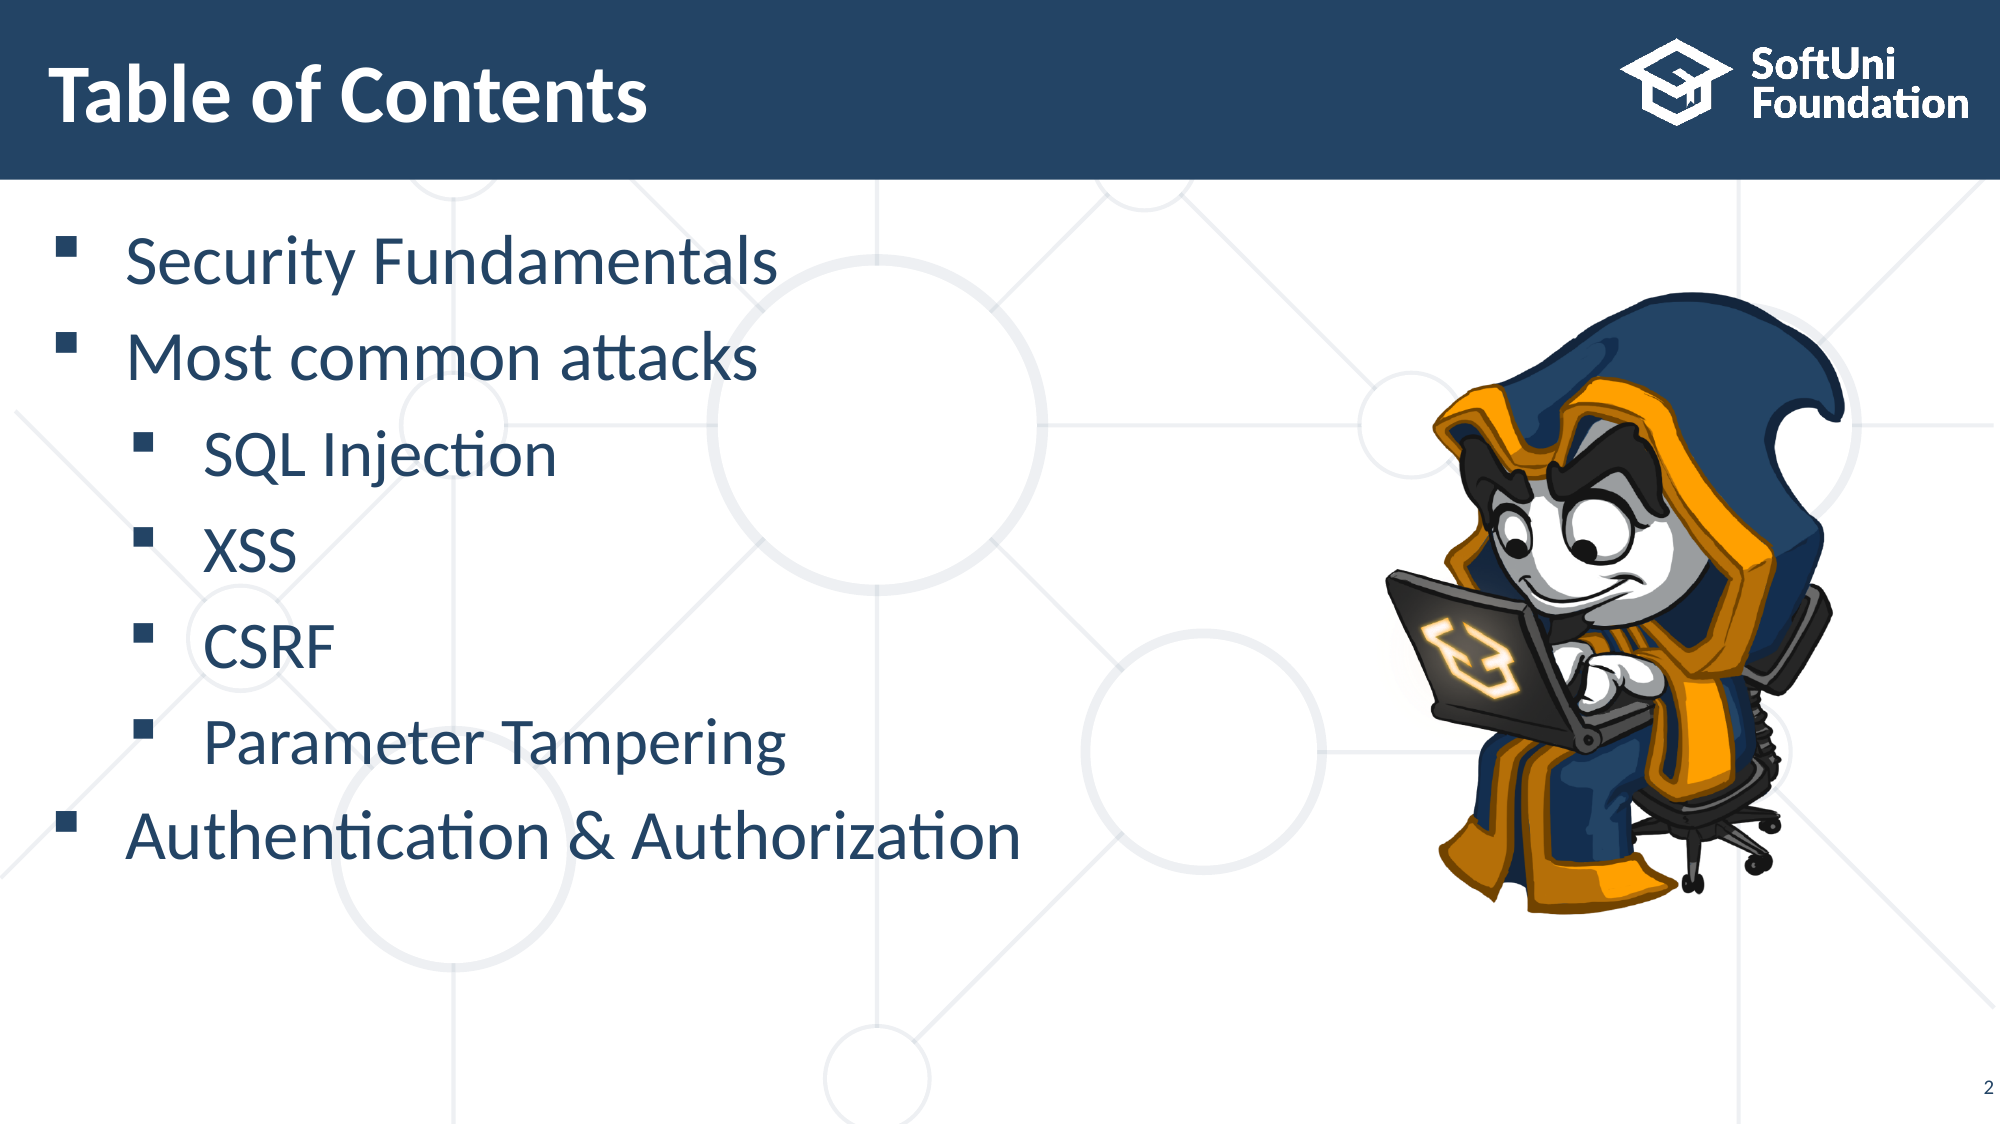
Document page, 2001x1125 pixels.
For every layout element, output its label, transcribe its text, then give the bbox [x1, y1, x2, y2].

slide_number 2 [1929, 1070, 2000, 1103]
picture [1619, 38, 1968, 126]
list Security Fundamentals Most common attacks SQL Injection XSS CSRF Parameter Tampering Authentication & Authorization [32, 209, 1464, 1092]
title Table of Contents [31, 16, 1591, 162]
picture [1464, 231, 1884, 951]
